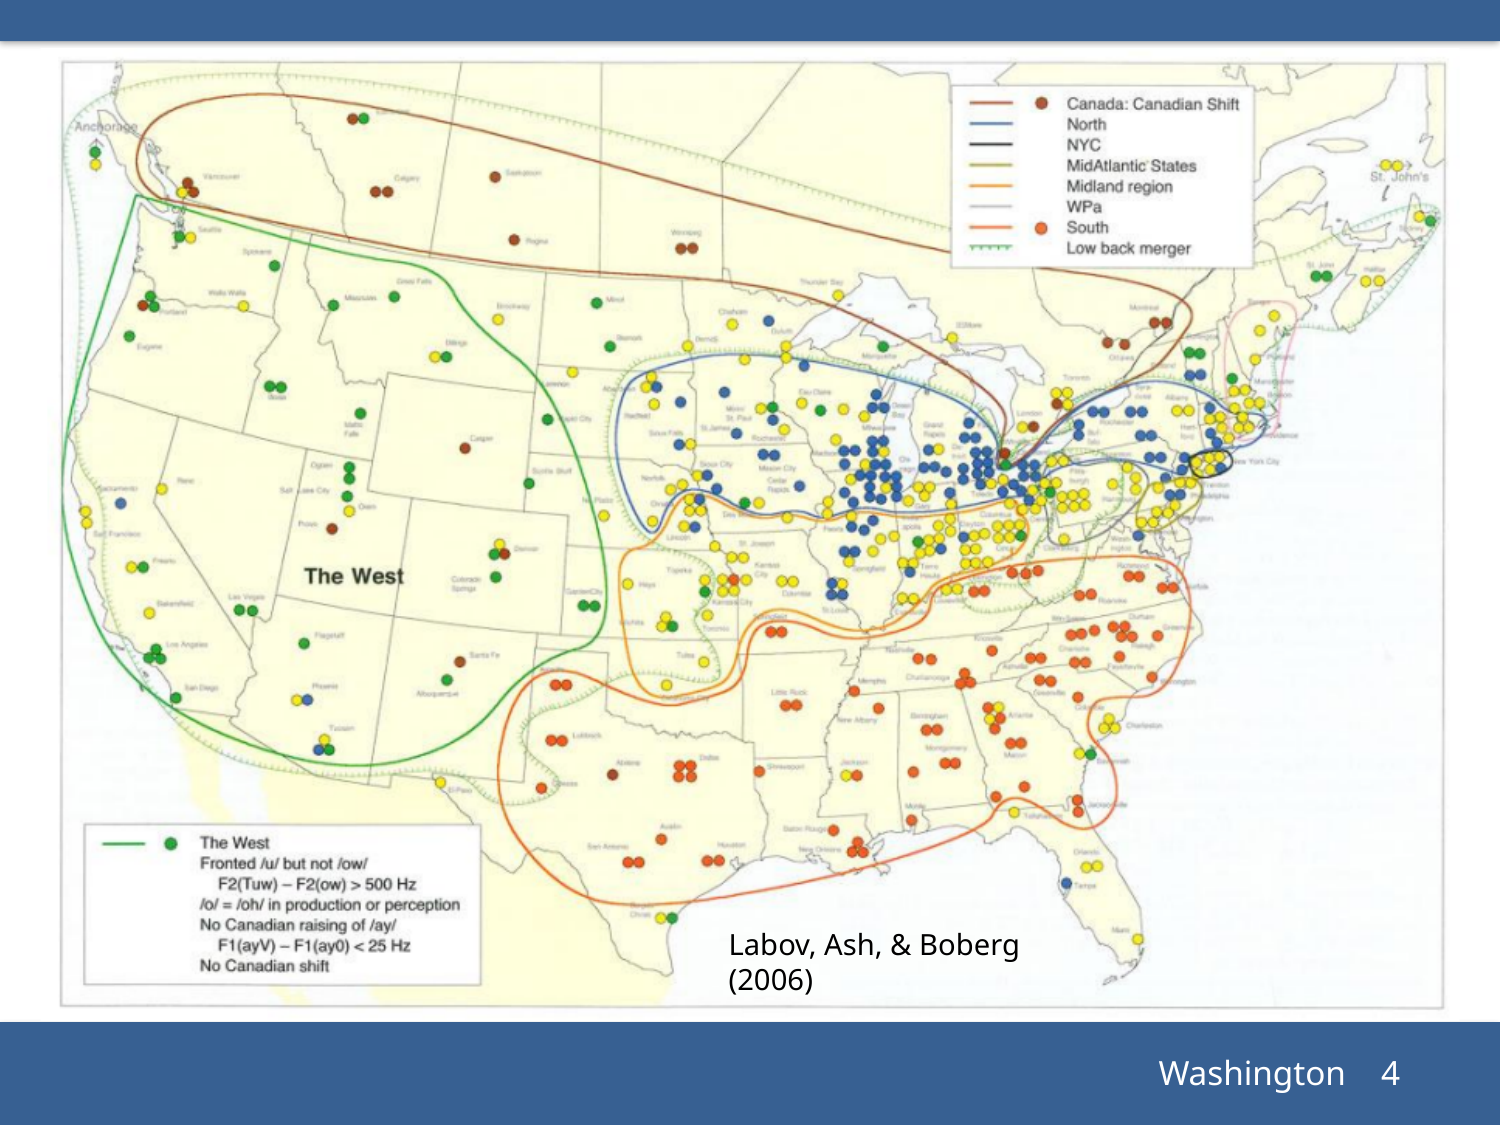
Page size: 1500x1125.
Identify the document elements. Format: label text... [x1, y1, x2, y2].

text_box Washington 4 [983, 1044, 1459, 1105]
picture [39, 48, 1460, 1021]
